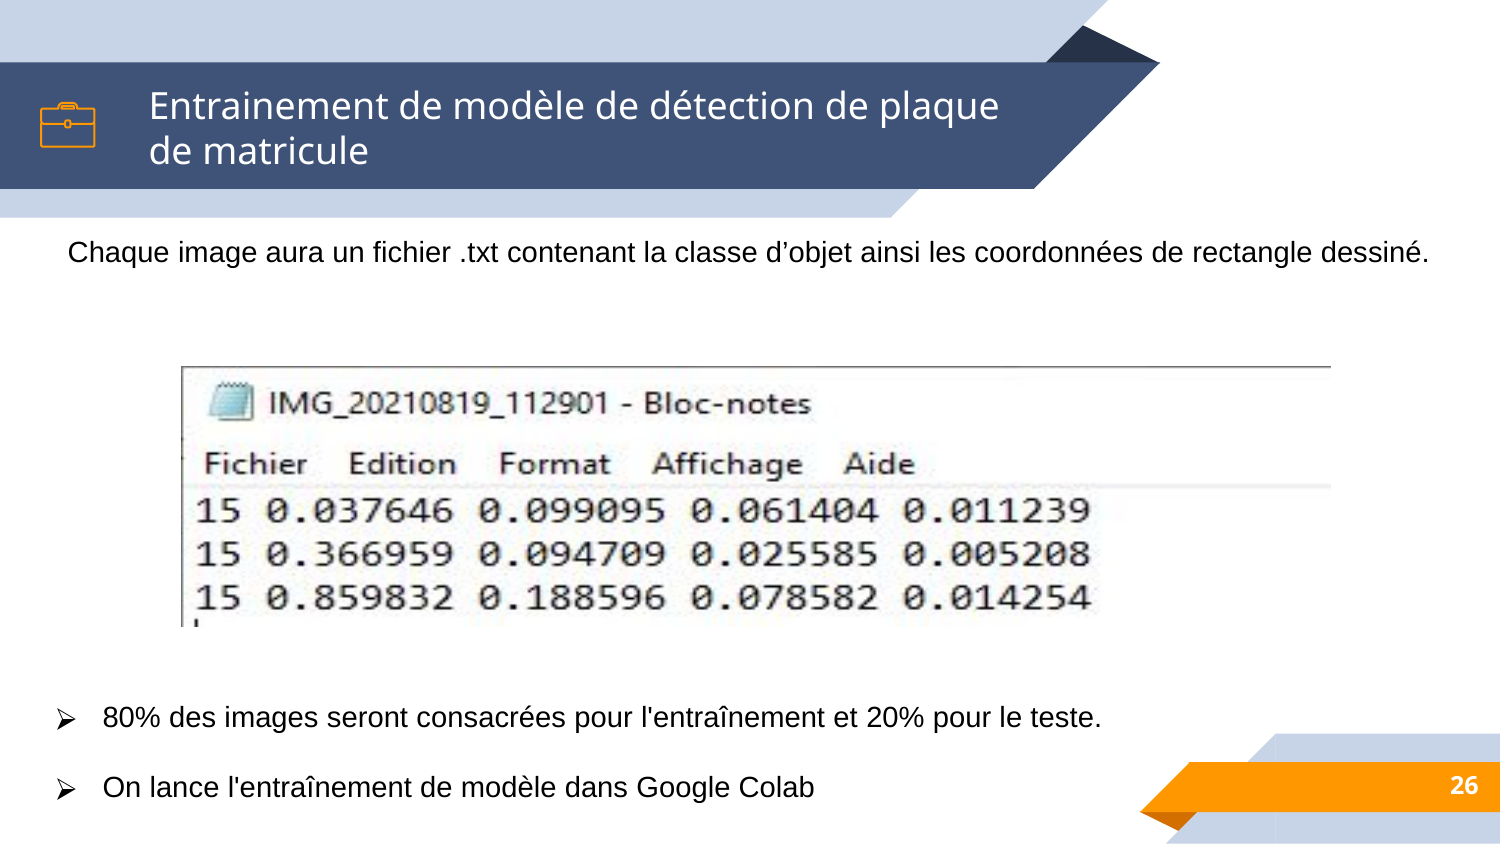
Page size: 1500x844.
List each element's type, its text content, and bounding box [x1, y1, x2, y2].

title Entrainement de modèle de détection de plaque de matricule [133, 64, 1035, 190]
text_box 80% des images seront consacrées pour l'entraînement et 20% pour le teste. On lance l'entraînement de modèle dans Google Colab [40, 690, 1412, 811]
text_box Chaque image aura un fichier .txt contenant la classe d’objet ainsi les coordonnées de rectangle dessiné. [52, 225, 1448, 346]
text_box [40, 102, 95, 147]
picture [181, 366, 1331, 627]
slide_number ‹#› [1249, 760, 1494, 813]
